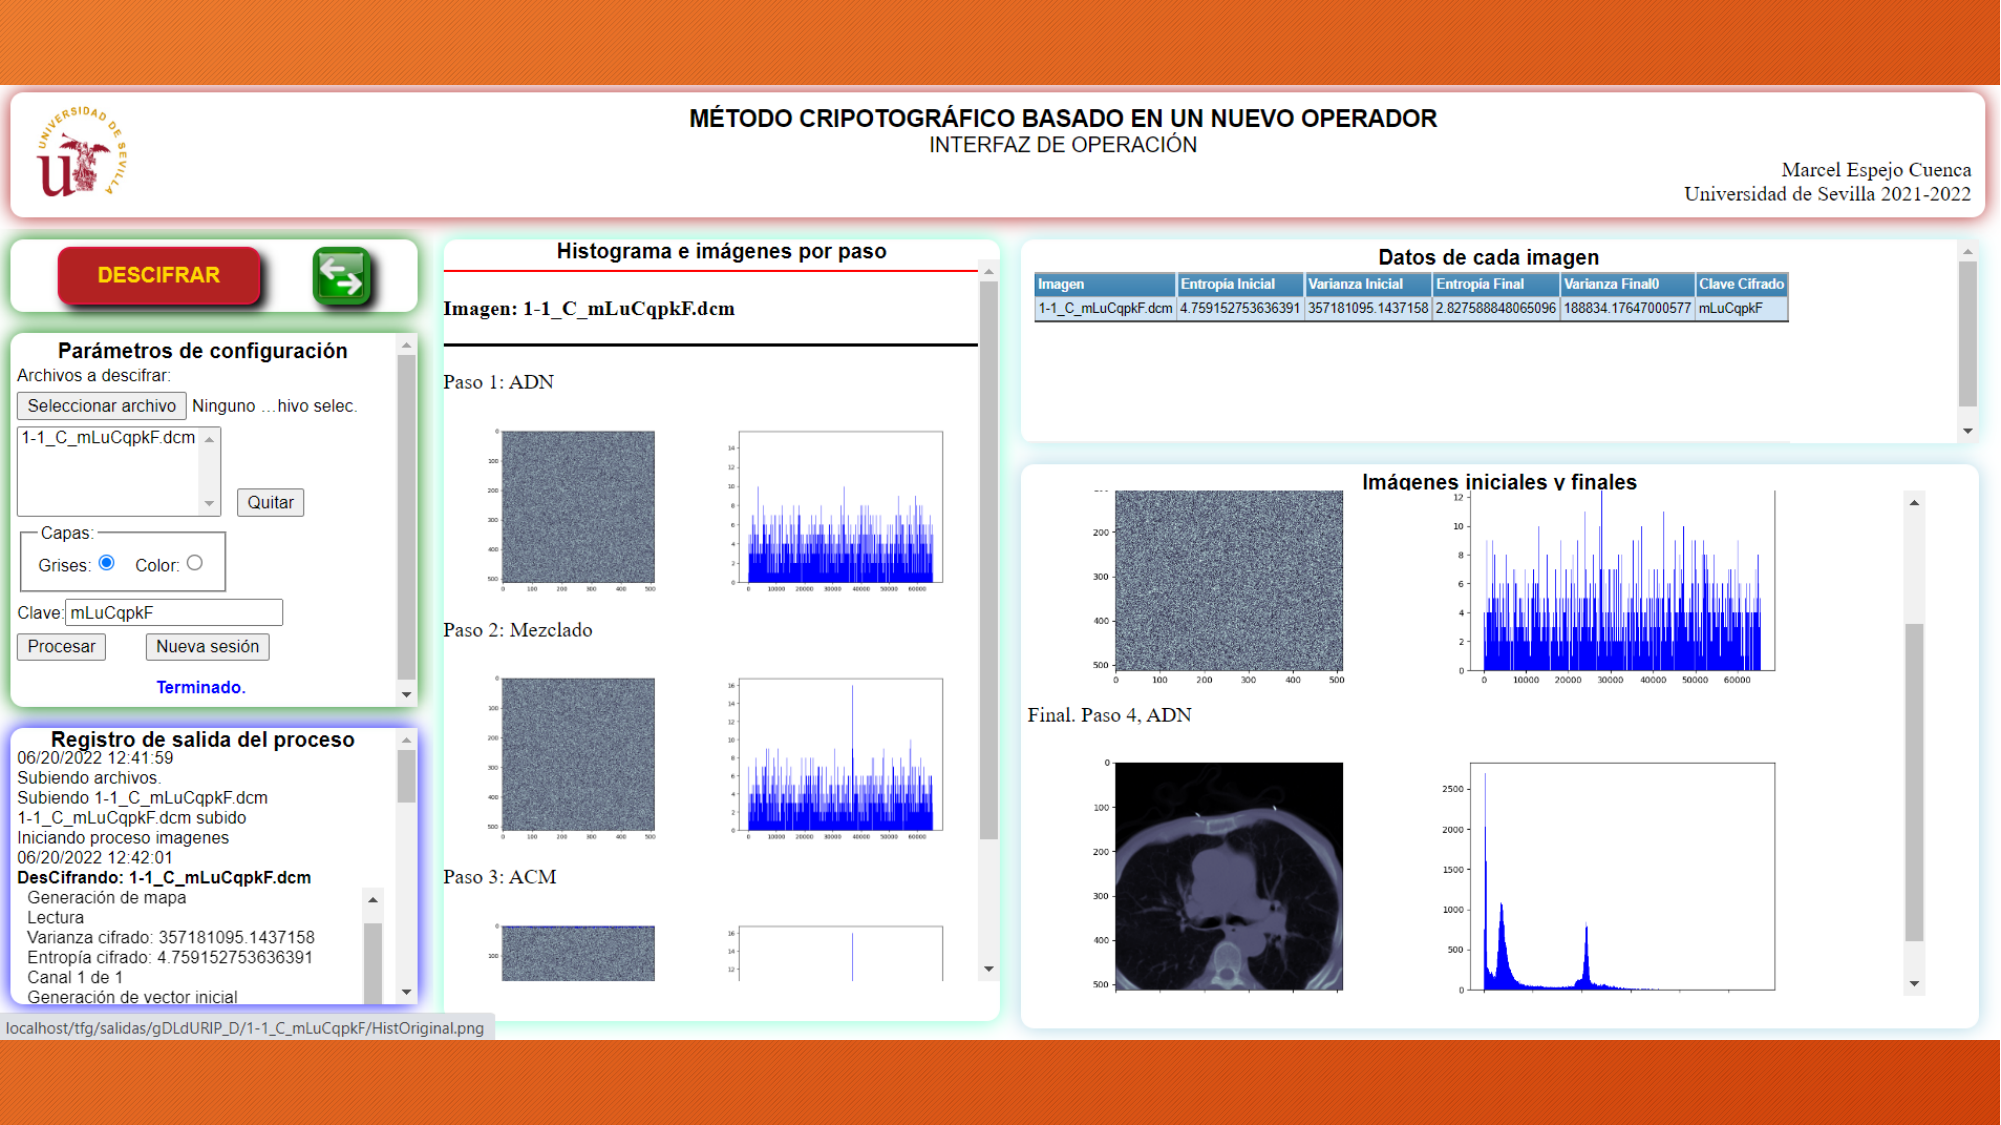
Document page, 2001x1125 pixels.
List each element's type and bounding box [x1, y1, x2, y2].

picture [0, 85, 2000, 1040]
